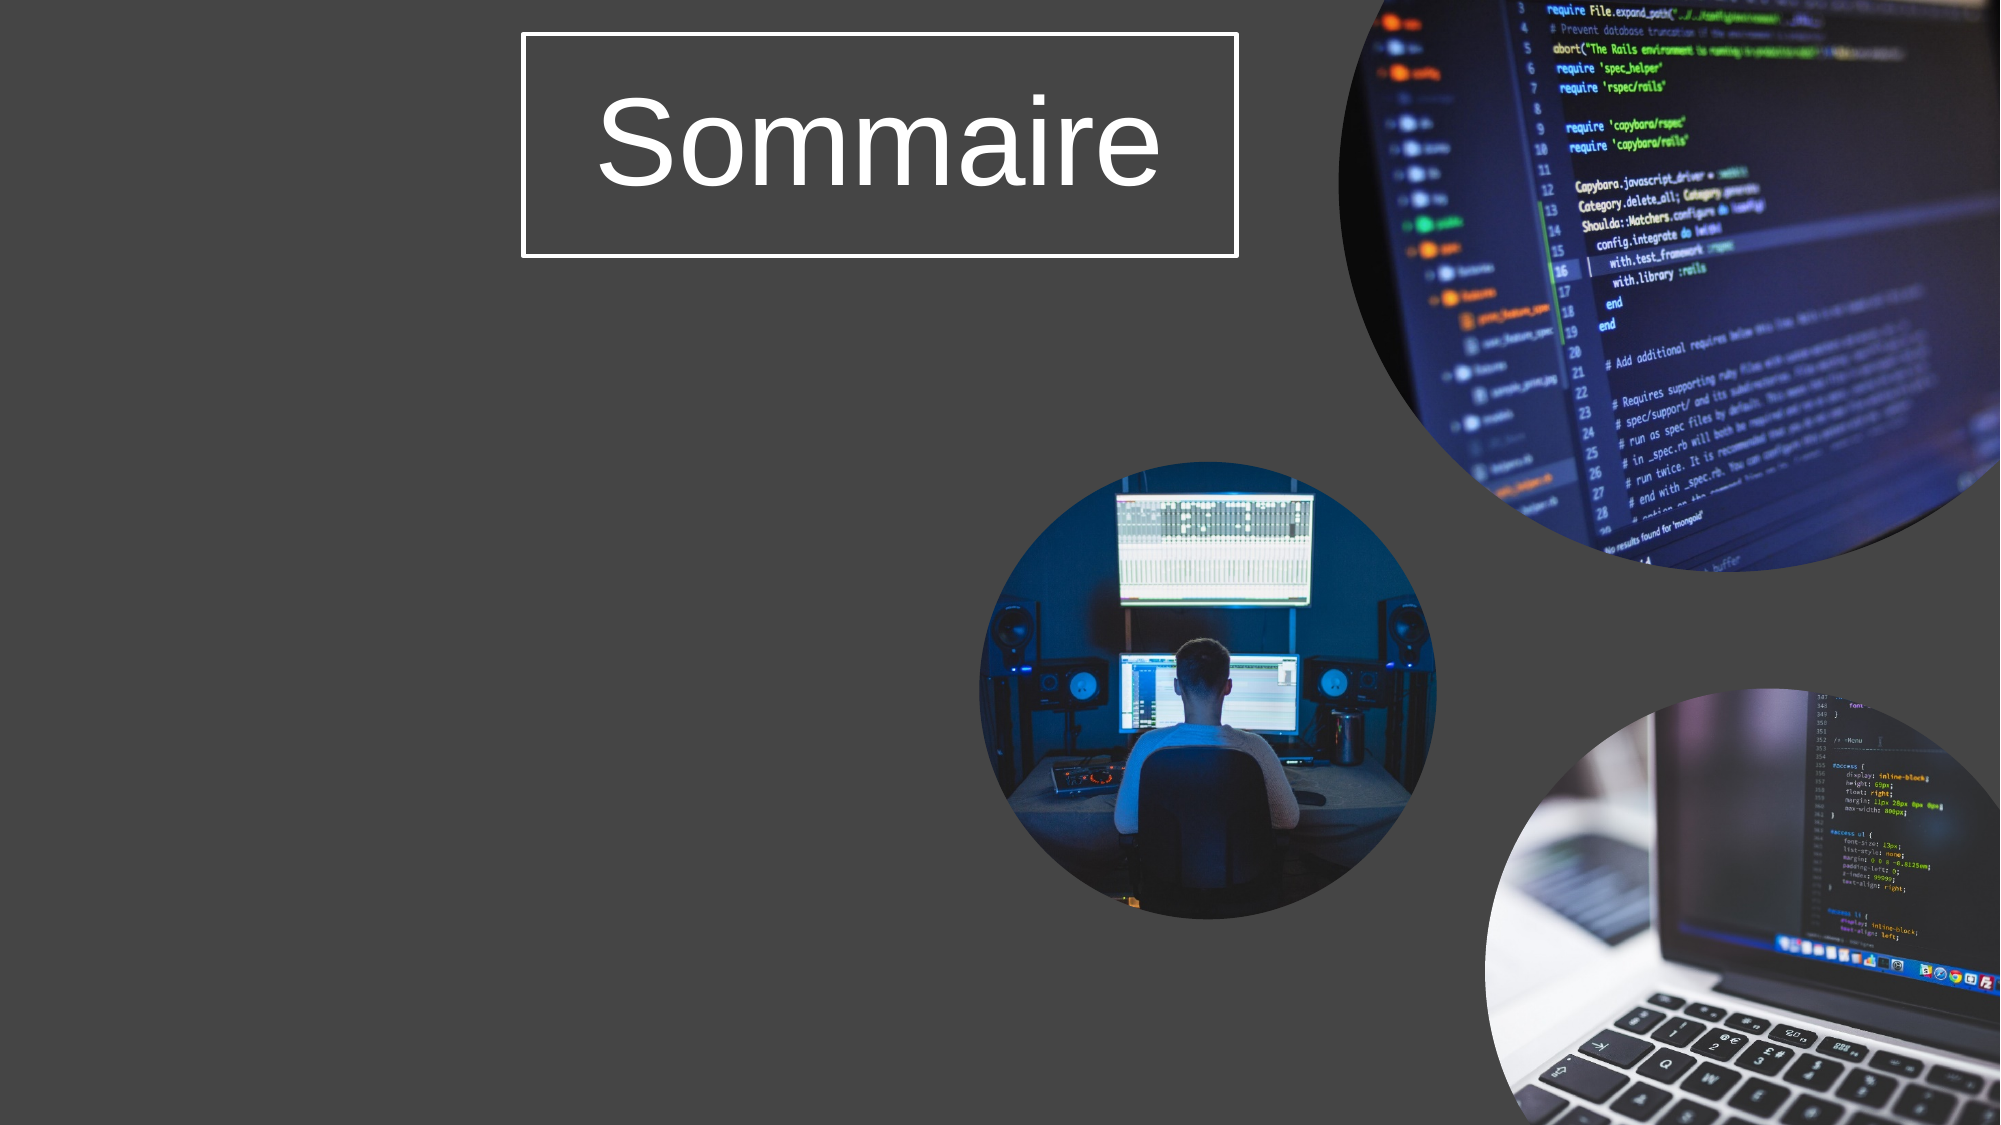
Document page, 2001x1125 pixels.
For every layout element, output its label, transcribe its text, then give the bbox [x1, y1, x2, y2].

picture [979, 0, 2001, 920]
text_box Sommaire [523, 34, 1237, 257]
picture [1485, 688, 2000, 1125]
